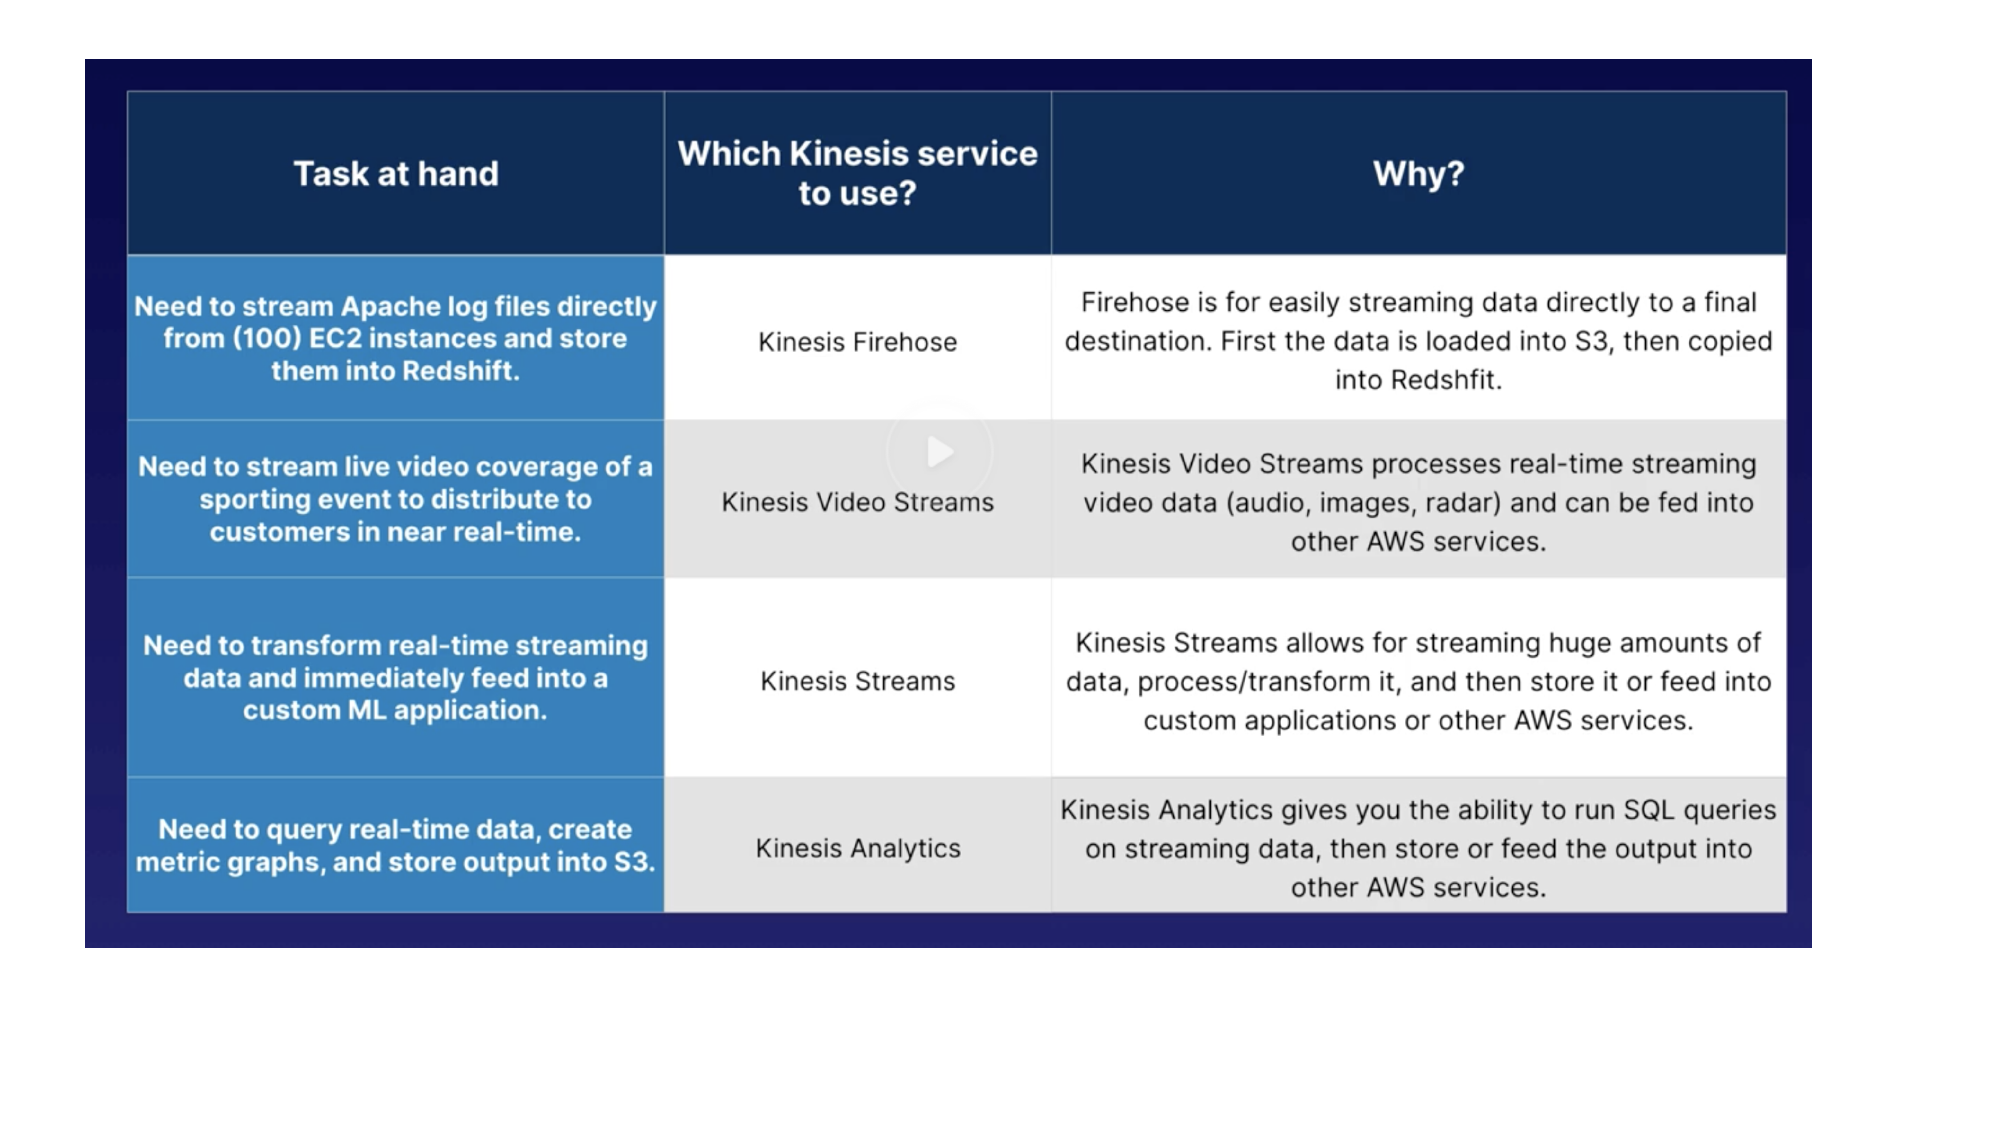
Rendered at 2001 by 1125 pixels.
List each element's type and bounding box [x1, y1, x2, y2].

list [85, 59, 1812, 948]
